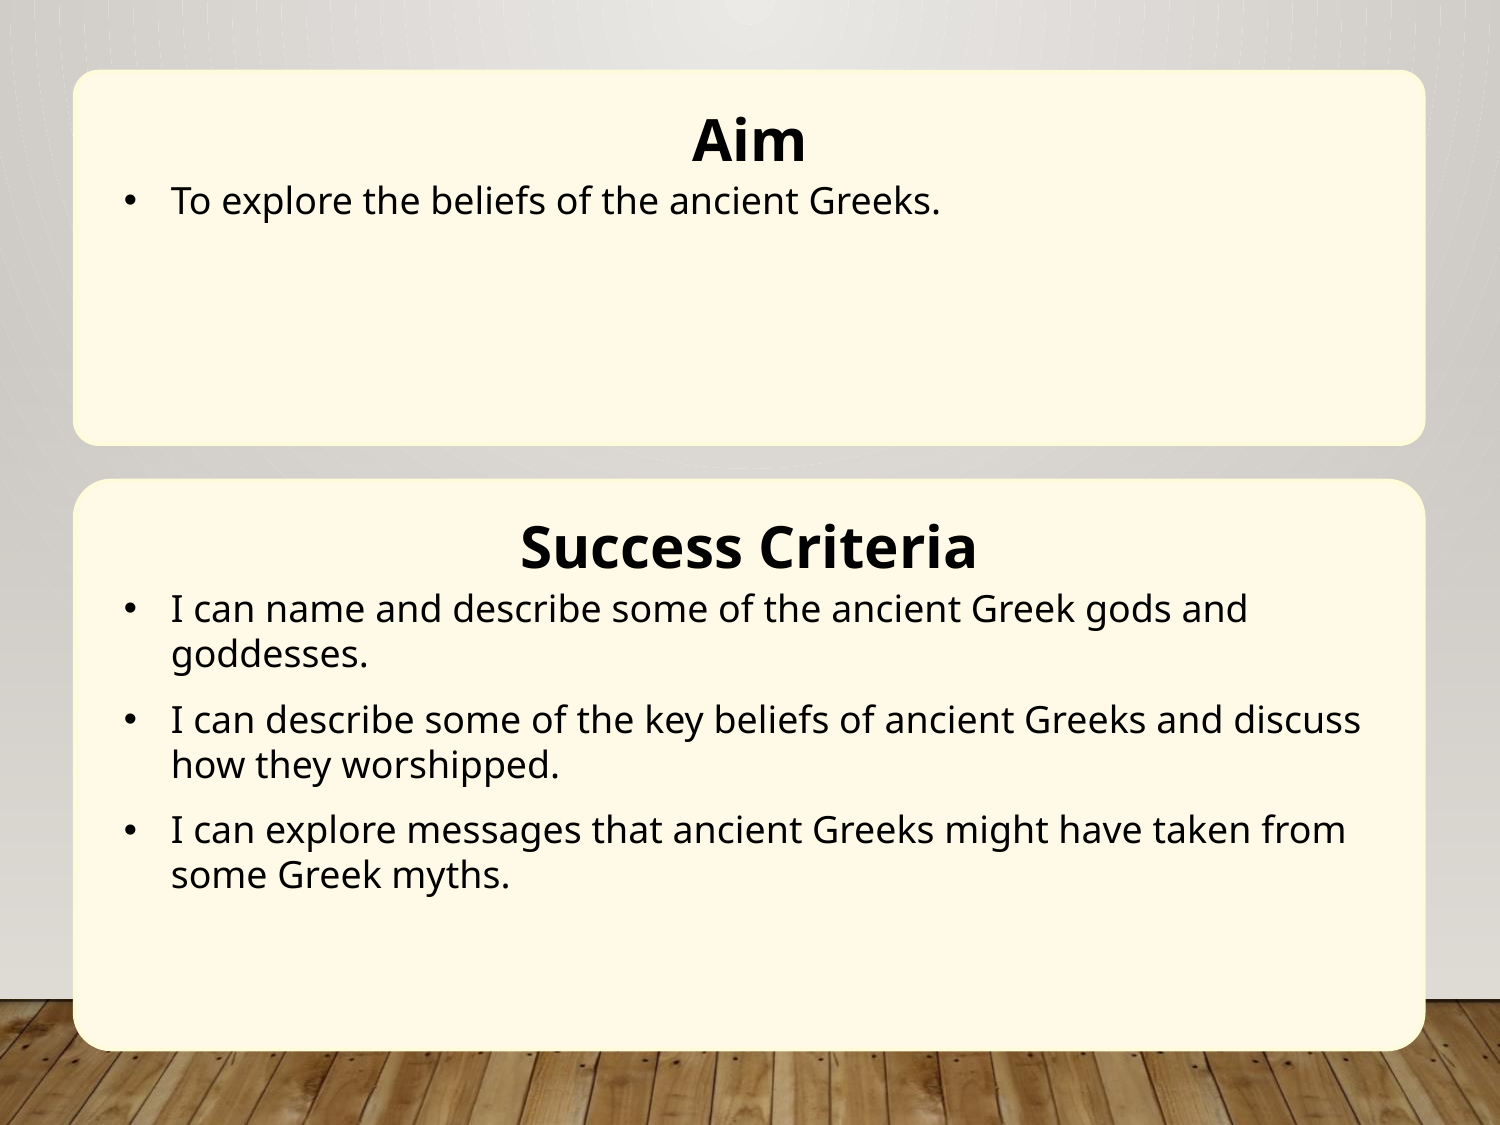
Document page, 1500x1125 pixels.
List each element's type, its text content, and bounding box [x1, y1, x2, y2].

text_box I can name and describe some of the ancient Greek gods and goddesses. I can describe some of the key beliefs of ancient Greeks and discuss how they worshipped. I can explore messages that ancient Greeks might have taken from some Greek myths. [123, 567, 1376, 897]
text_box Success Criteria [123, 518, 1376, 567]
text_box To explore the beliefs of the ancient Greeks. [123, 159, 1376, 223]
text_box Aim [123, 110, 1376, 159]
picture [0, 999, 1500, 1125]
